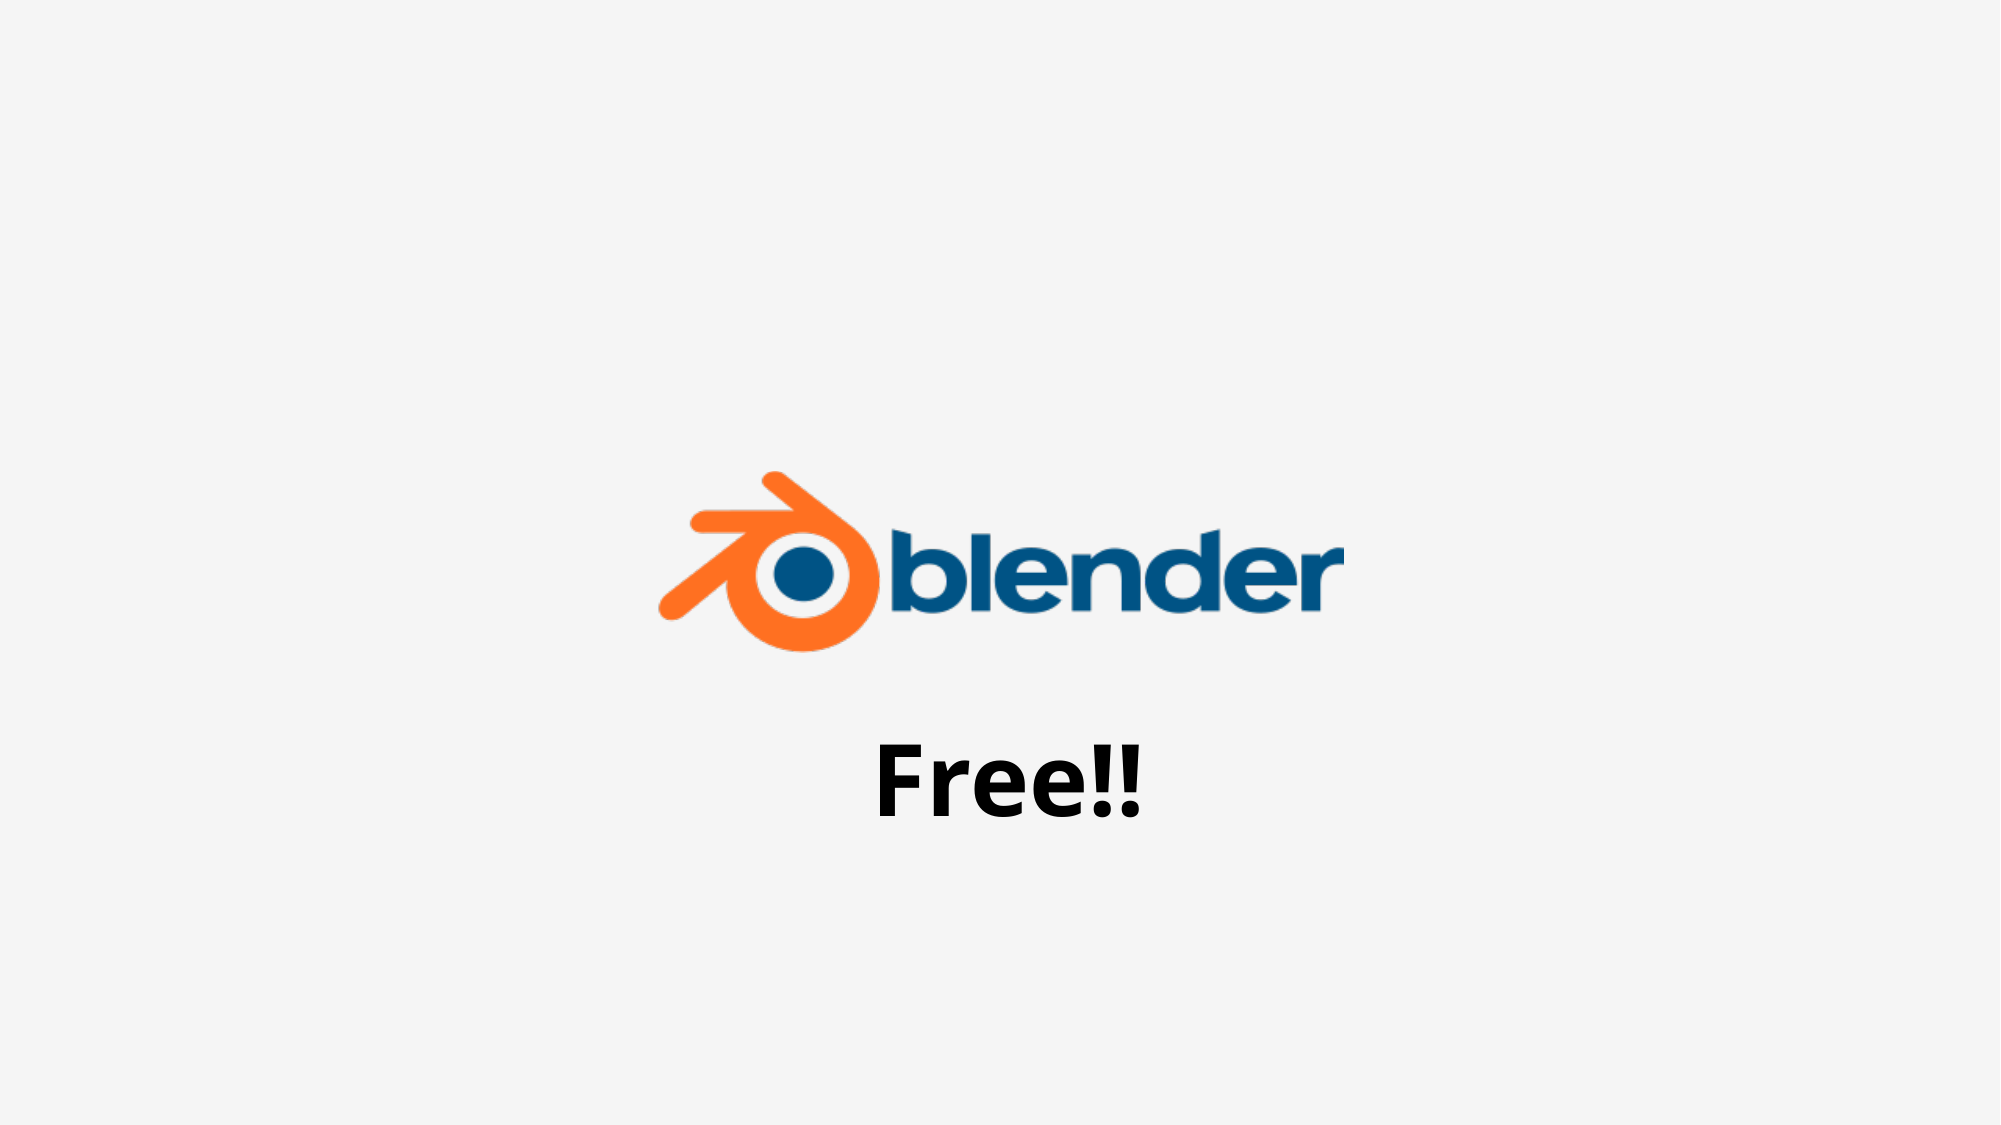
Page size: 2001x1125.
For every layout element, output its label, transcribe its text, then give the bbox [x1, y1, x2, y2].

text_box Free!! [856, 709, 1160, 845]
picture [656, 471, 1344, 654]
